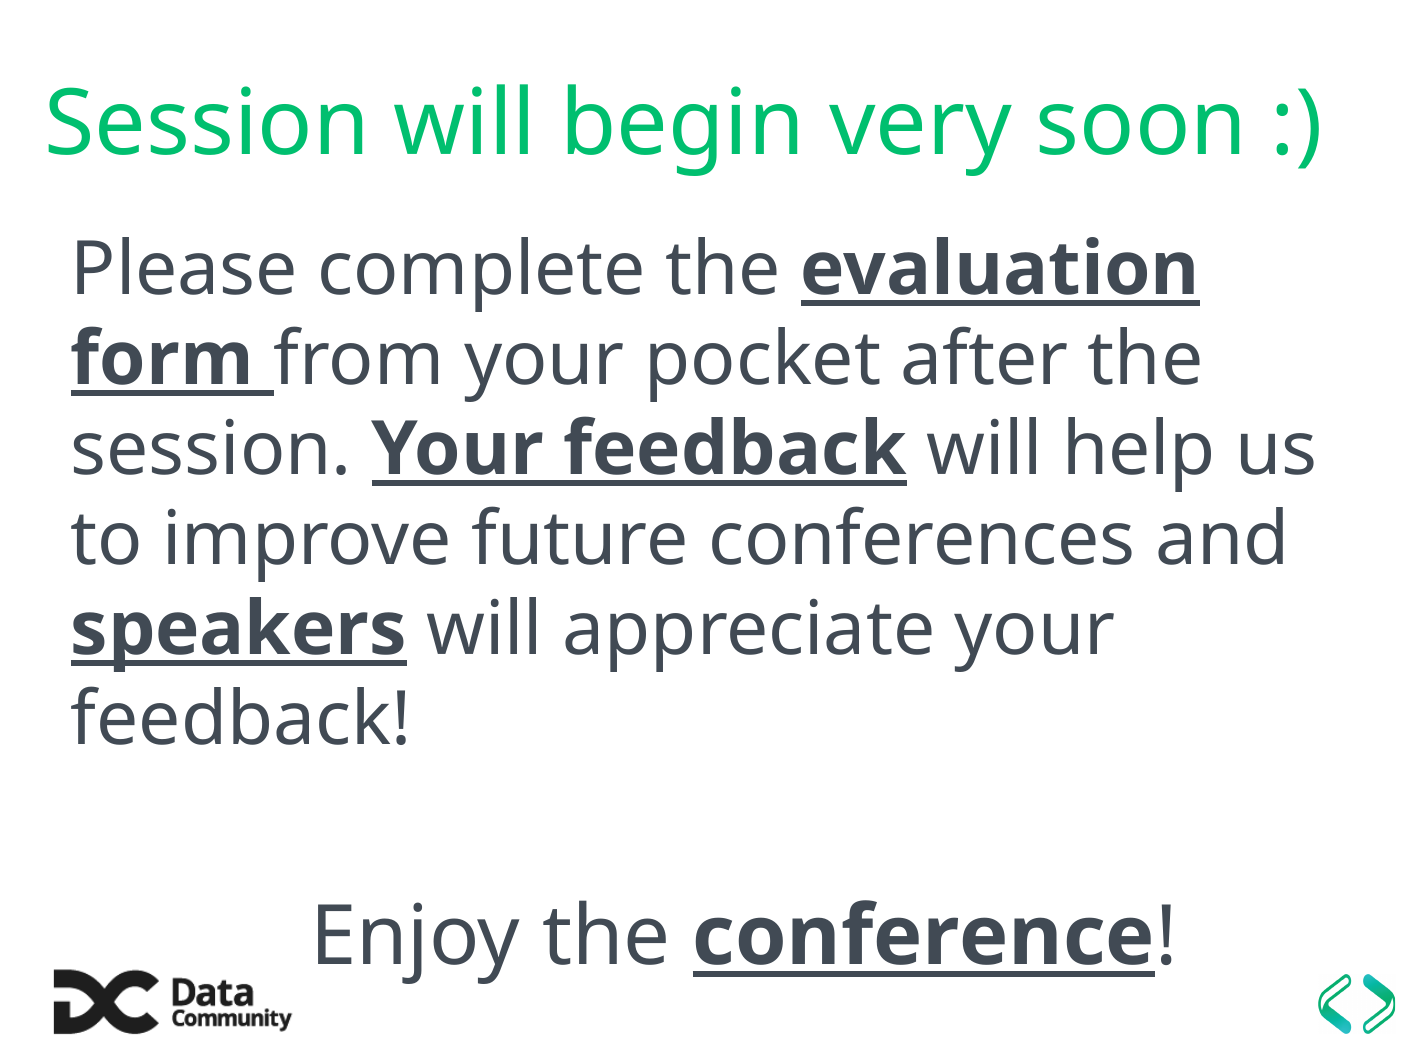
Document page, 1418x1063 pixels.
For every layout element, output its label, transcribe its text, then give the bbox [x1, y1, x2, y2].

title Session will begin very soon :) [44, 59, 1374, 178]
picture [44, 964, 299, 1043]
list Please complete the evaluation form from your pocket after the session. Your feedback will help us to improve future conferences and speakers will appreciate your feedback! Enjoy the conference! [70, 219, 1347, 950]
